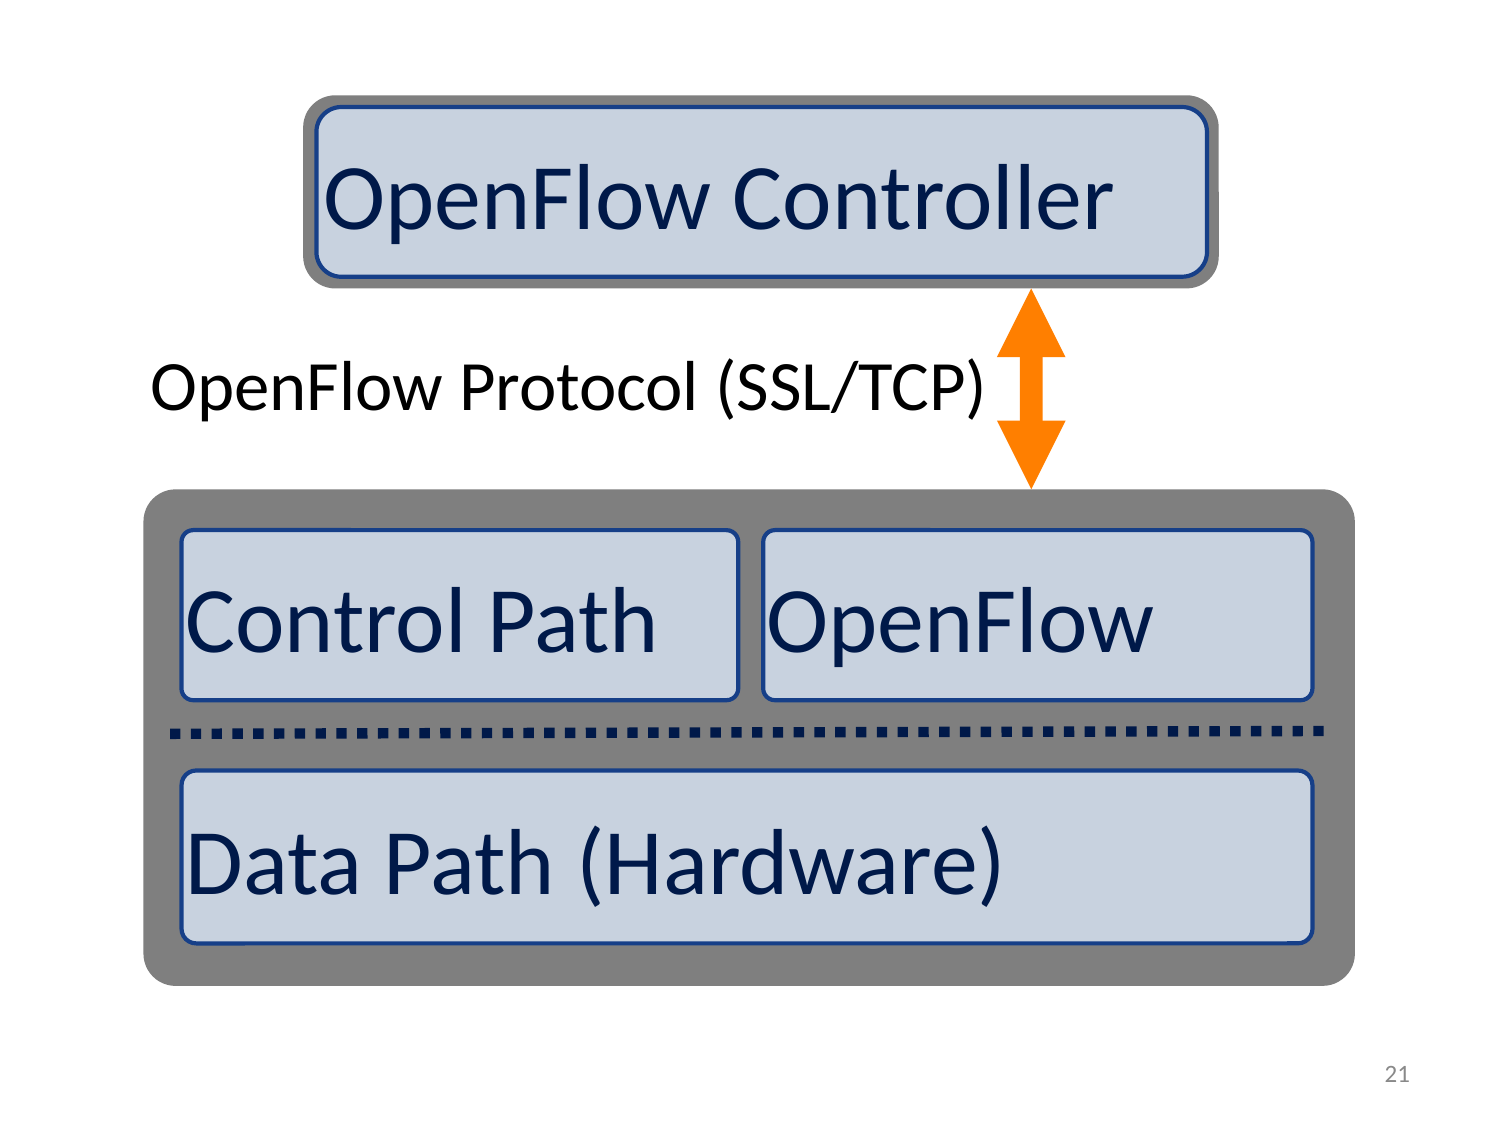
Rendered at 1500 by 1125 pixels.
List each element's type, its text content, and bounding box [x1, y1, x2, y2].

text_box [1025, 288, 1038, 490]
text_box OpenFlow Controller [316, 107, 1208, 277]
slide_number 21 [1074, 1042, 1425, 1103]
text_box Data Path (Hardware) [181, 770, 1313, 944]
text_box OpenFlow Protocol (SSL/TCP) [150, 339, 988, 425]
text_box [143, 489, 1355, 986]
text_box [303, 95, 1219, 289]
text_box Control Path [181, 530, 739, 701]
text_box OpenFlow [763, 530, 1313, 701]
